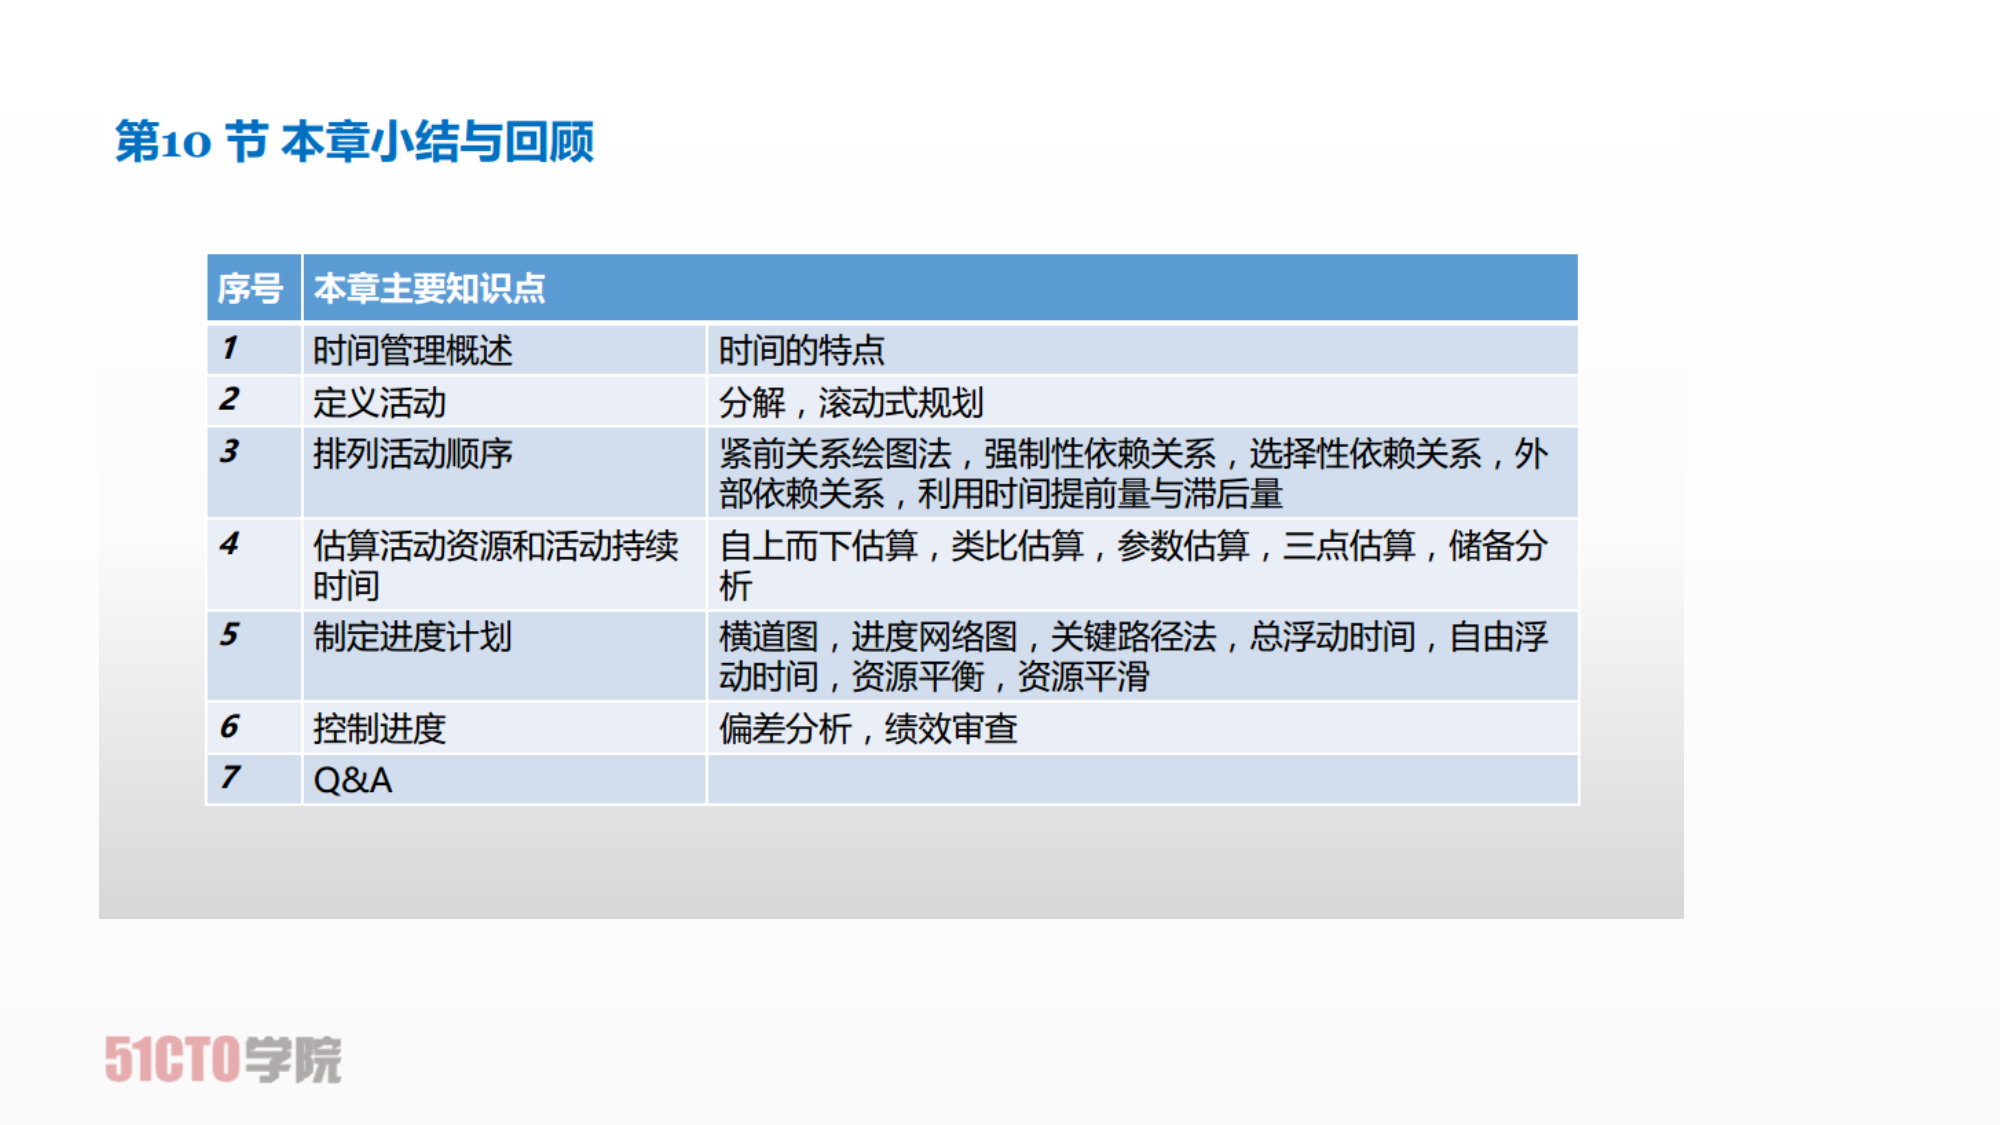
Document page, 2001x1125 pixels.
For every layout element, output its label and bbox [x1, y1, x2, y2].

picture [45, 1002, 377, 1107]
picture [99, 92, 1684, 919]
